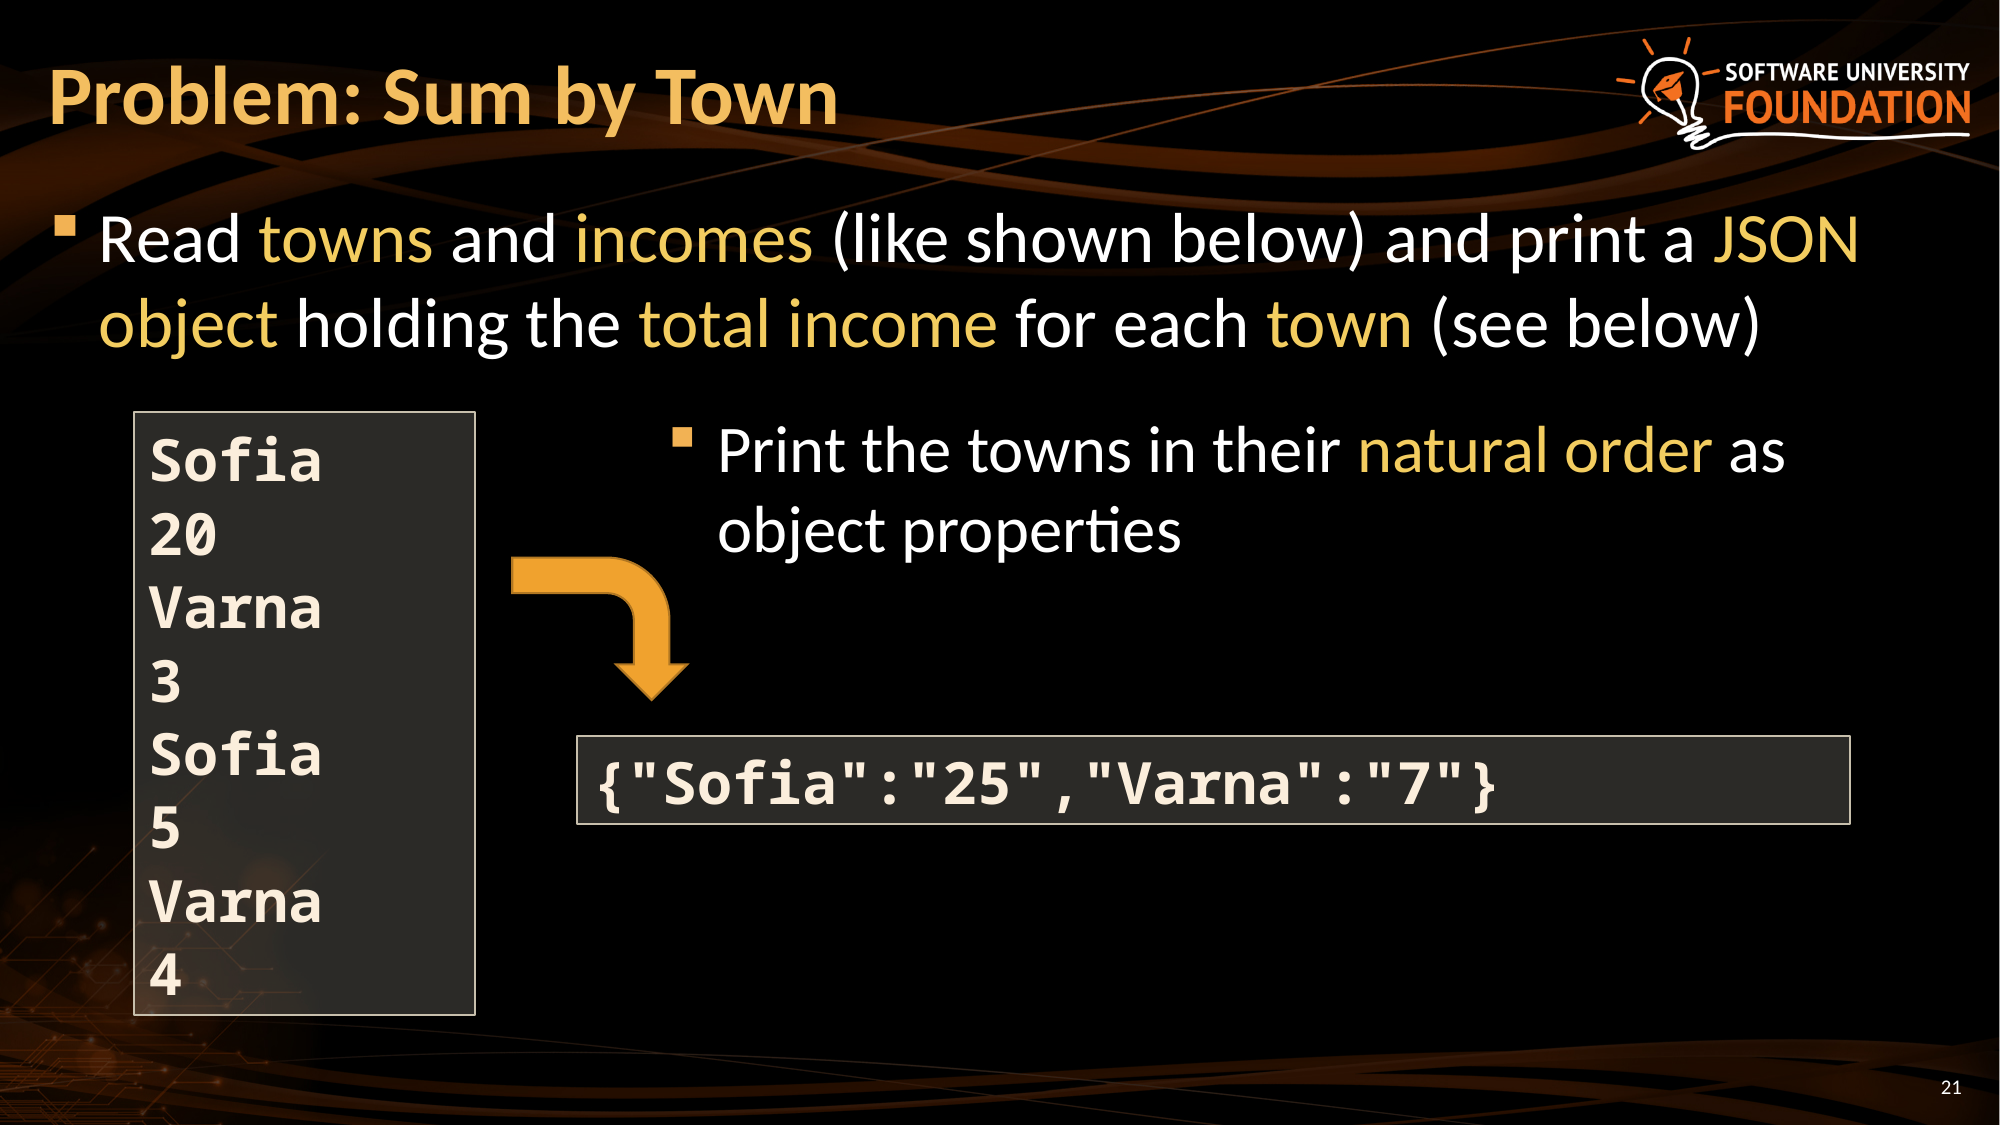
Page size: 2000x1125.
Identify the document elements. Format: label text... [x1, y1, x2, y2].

list Read towns and incomes (like shown below) and print a JSON object holding the total income for each town (see below) [31, 186, 1968, 1100]
text_box Sofia 20 Varna 3 Sofia 5 Varna 4 [133, 412, 475, 1015]
text_box [511, 556, 690, 702]
slide_number 21 [1897, 1070, 1968, 1103]
text_box Print the towns in their natural order as object properties [649, 399, 1813, 600]
picture [0, 0, 2000, 1125]
text_box {"Sofia":"25","Varna":"7"} [577, 735, 1850, 824]
title Problem: Sum by Town [30, 6, 1602, 189]
